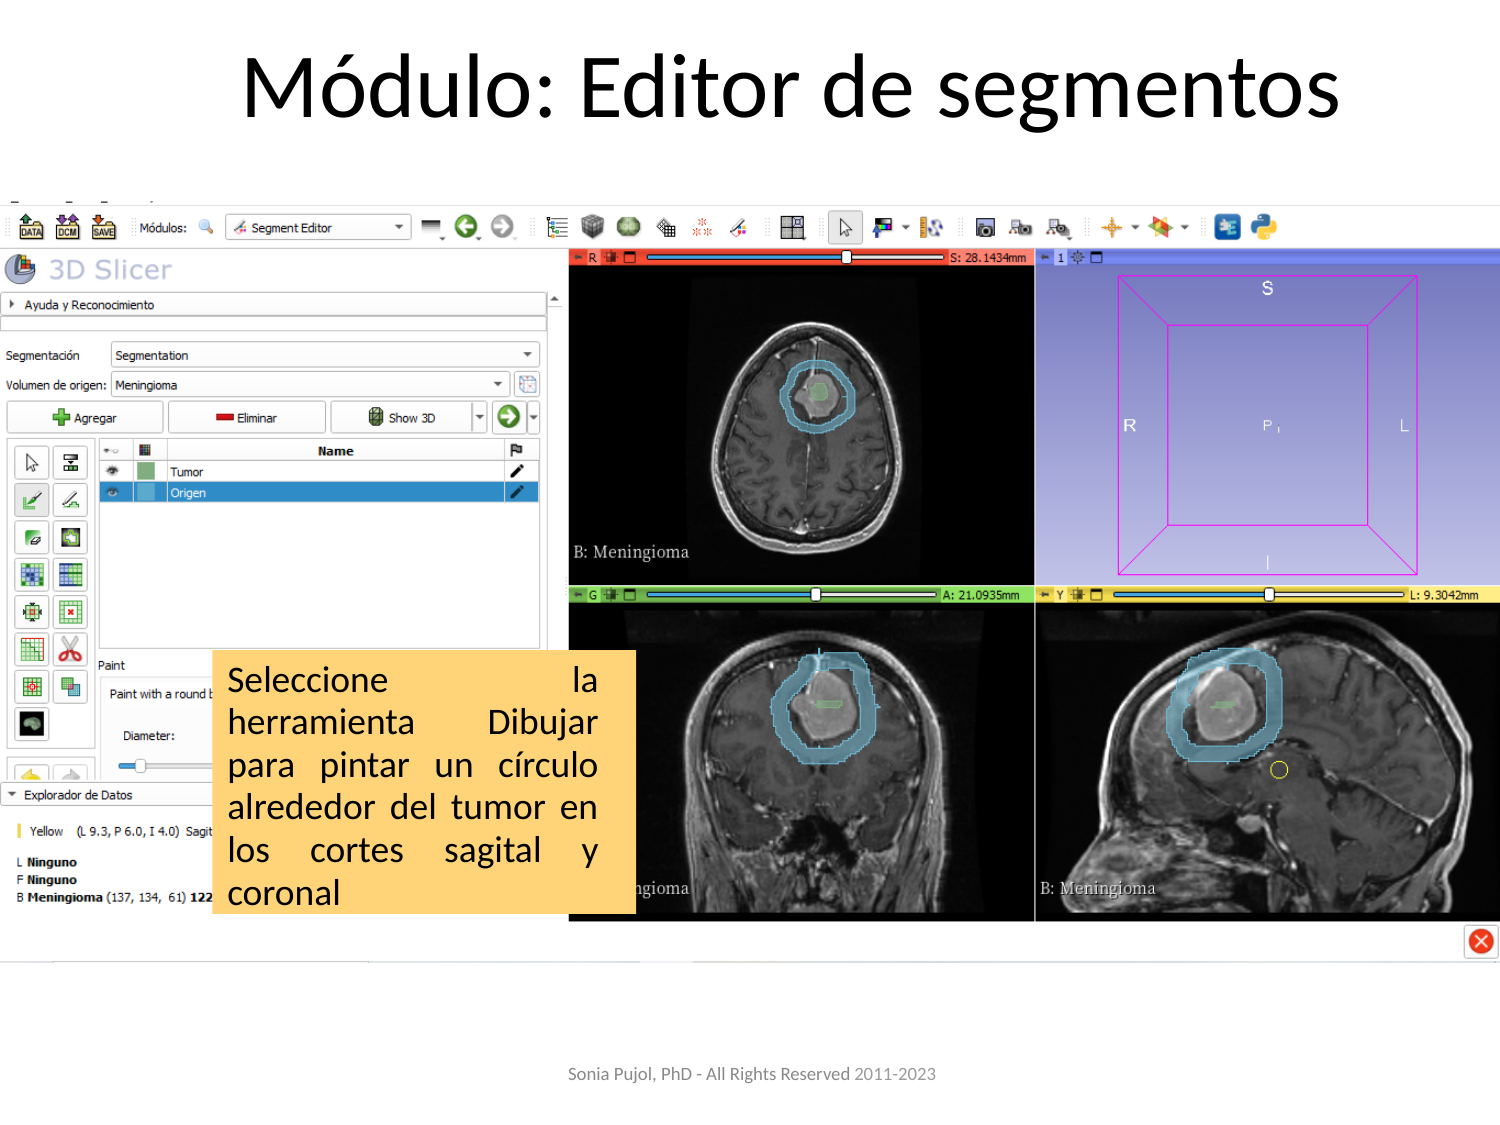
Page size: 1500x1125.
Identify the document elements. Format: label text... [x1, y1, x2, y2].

picture [0, 201, 1500, 964]
title Módulo: Editor de segmentos [237, 23, 1376, 200]
text_box Sonia Pujol, PhD - All Rights Reserved 2011-2023 [565, 1059, 995, 1084]
